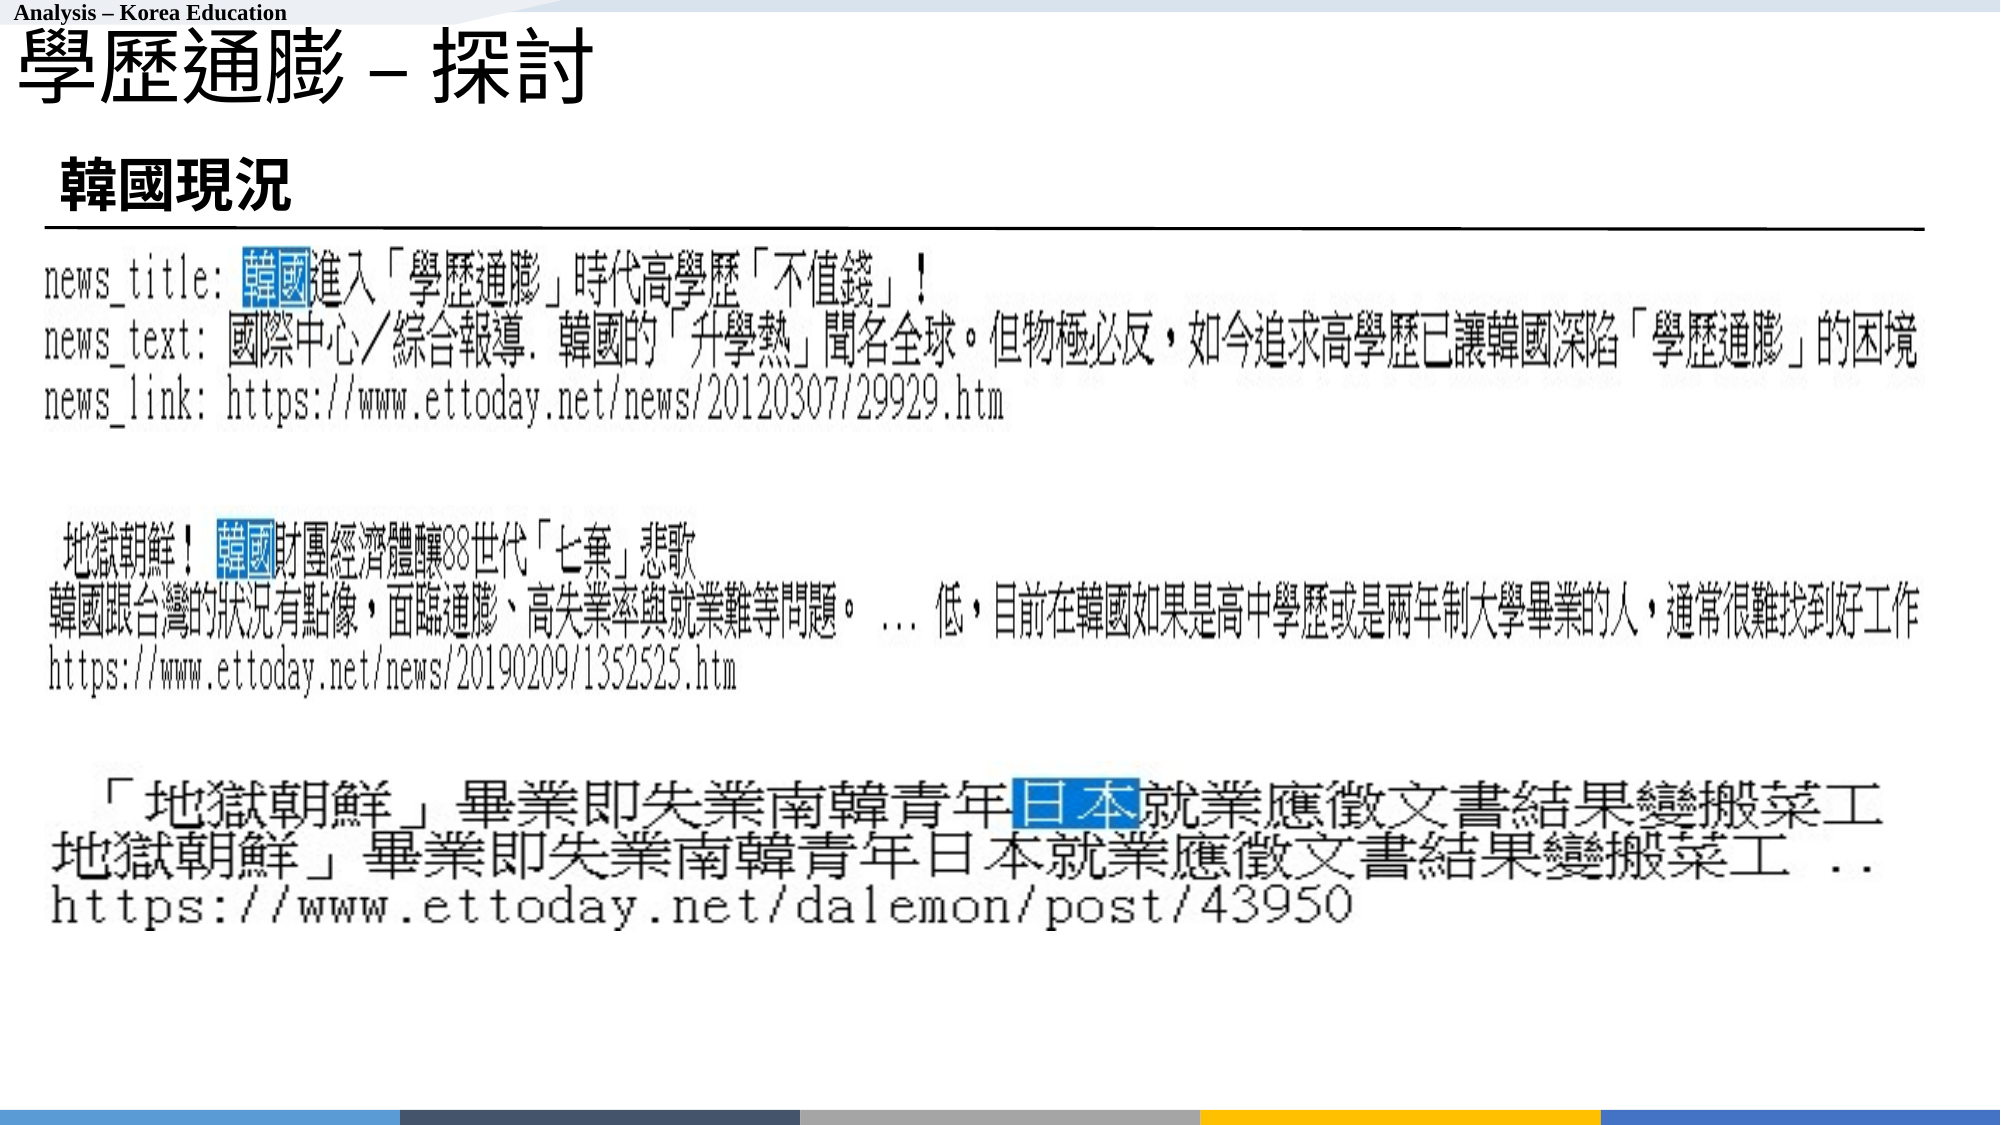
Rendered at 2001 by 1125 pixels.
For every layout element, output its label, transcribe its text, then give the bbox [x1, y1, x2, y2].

picture [44, 505, 1925, 705]
picture [44, 245, 1925, 432]
text_box 韓國現況 [44, 141, 365, 226]
text_box 學歷通膨 – 探討 [0, 0, 1281, 141]
picture [44, 761, 1896, 931]
